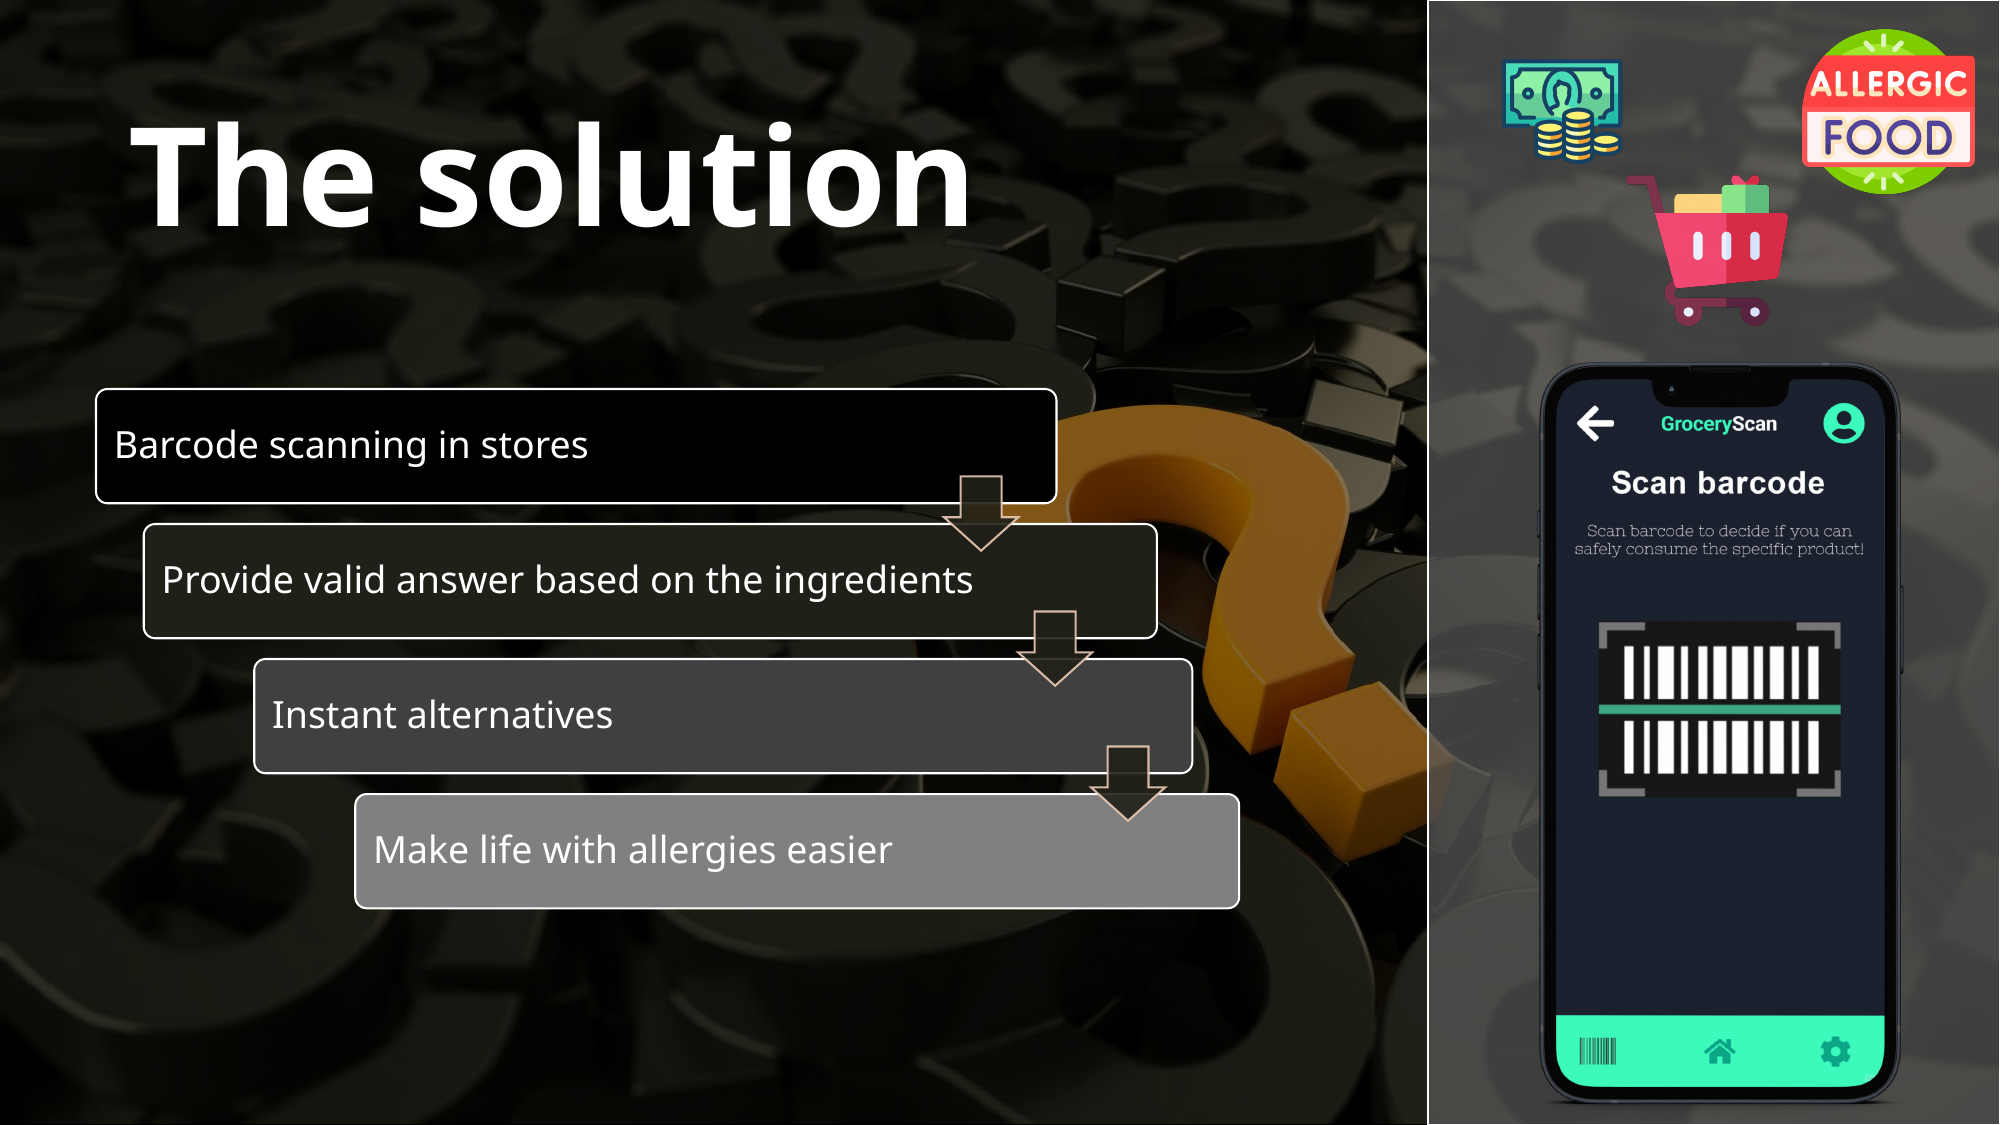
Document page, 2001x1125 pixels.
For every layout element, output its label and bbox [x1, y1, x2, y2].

picture [0, 0, 2000, 1124]
list [115, 388, 1221, 909]
